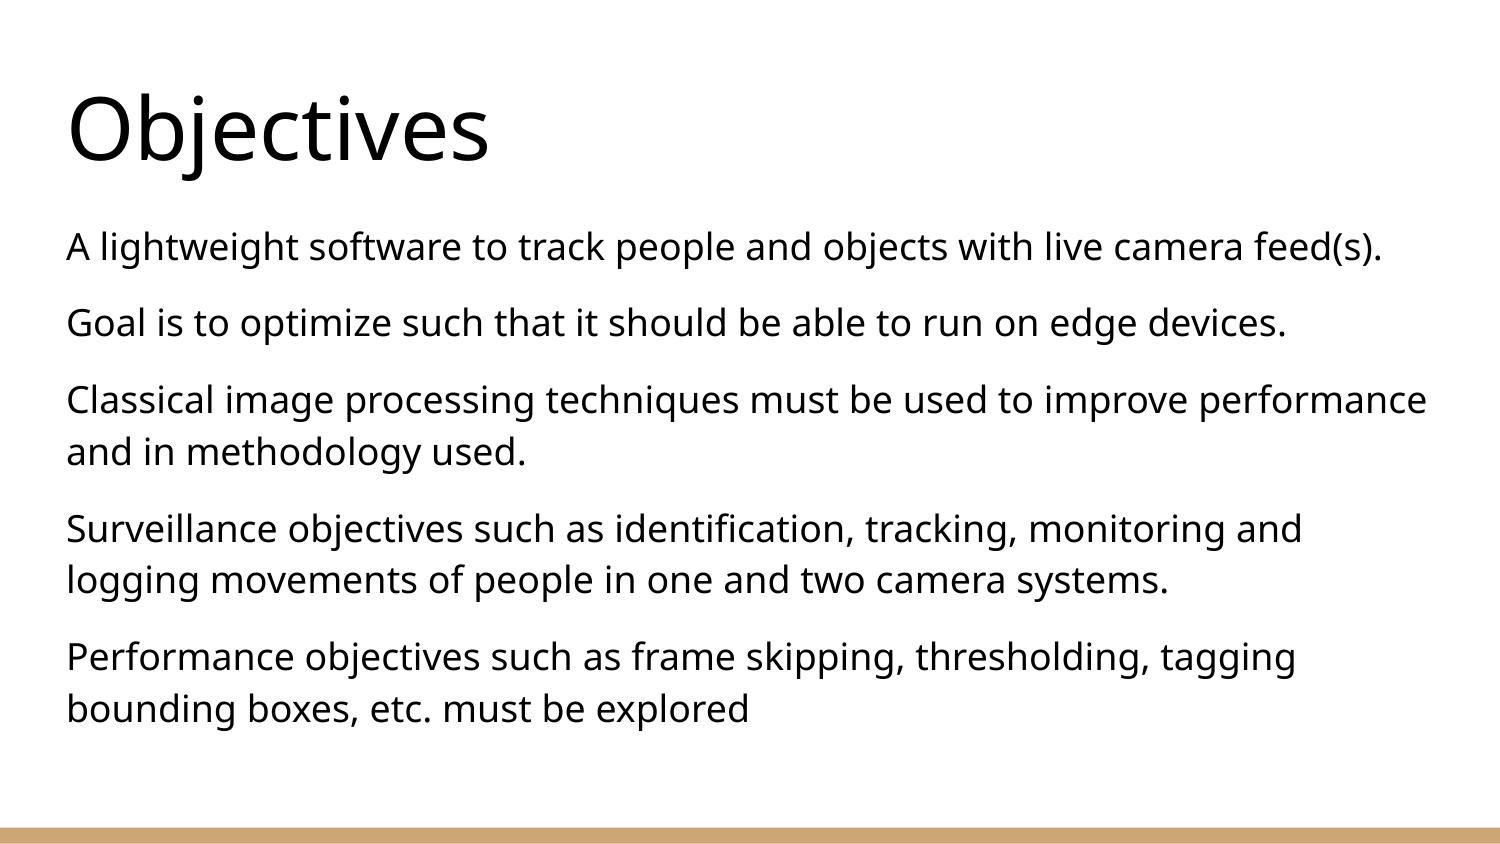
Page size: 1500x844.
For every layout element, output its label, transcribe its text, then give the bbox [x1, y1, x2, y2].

title Objectives [51, 56, 1449, 194]
list A lightweight software to track people and objects with live camera feed(s). Goal is to optimize such that it should be able to run on edge devices. Classical image processing techniques must be used to improve performance and in methodology used. Surveillance objectives such as identification, tracking, monitoring and logging movements of people in one and two camera systems. Performance objectives such as frame skipping, thresholding, tagging bounding boxes, etc. must be explored [51, 200, 1449, 752]
